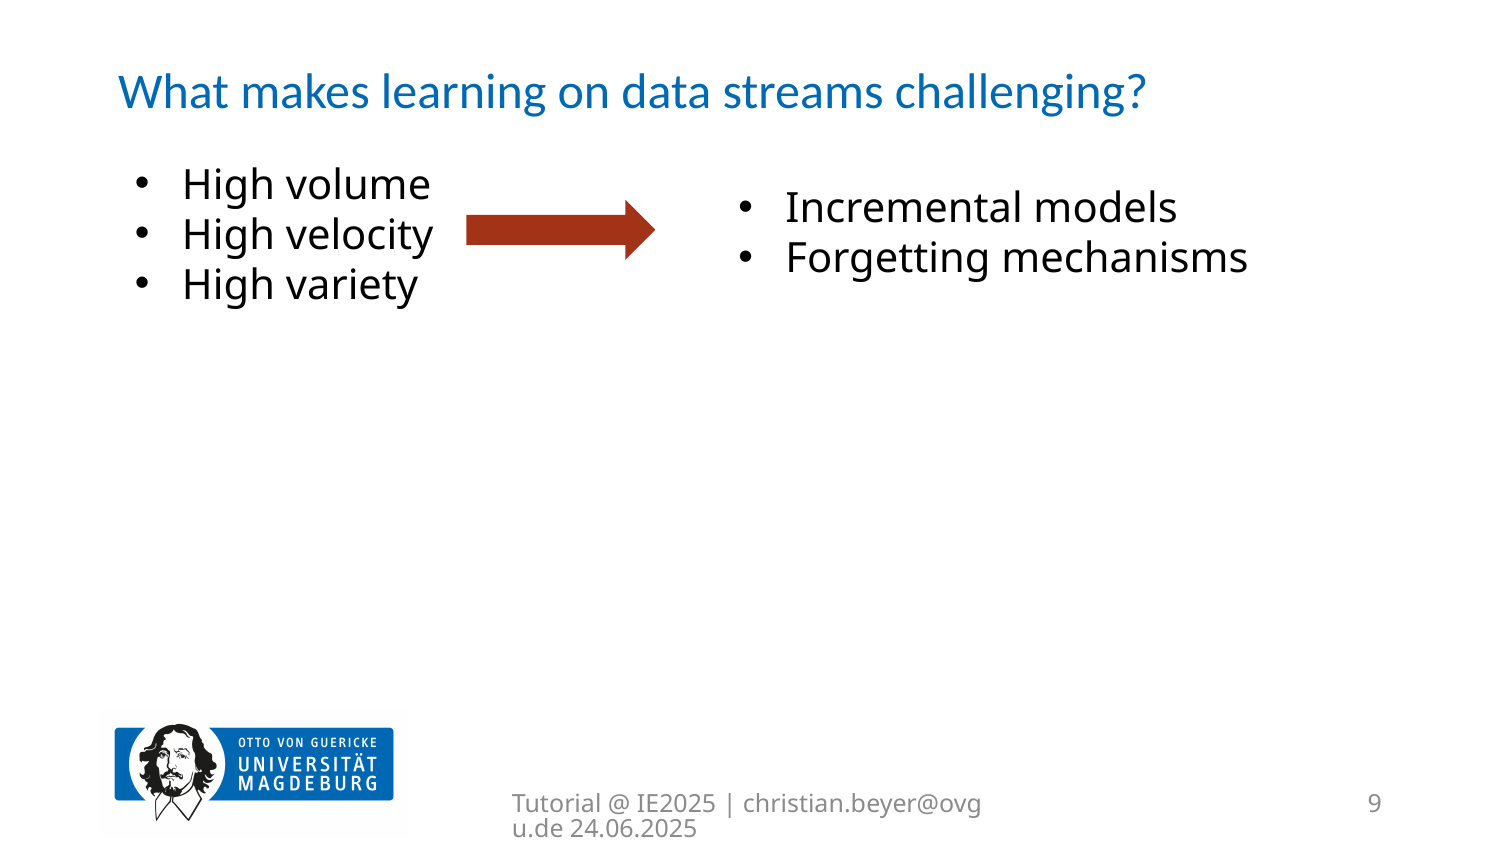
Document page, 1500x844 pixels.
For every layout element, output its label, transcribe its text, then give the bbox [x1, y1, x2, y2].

picture [100, 709, 408, 836]
text_box [466, 199, 656, 260]
slide_number 9 [1059, 782, 1397, 828]
footer Tutorial @ IE2025 | christian.beyer@ovgu.de 24.06.2025 [496, 782, 1004, 828]
title What makes learning on data streams challenging? [103, 45, 1397, 126]
list High volume High velocity High variety [99, 150, 742, 659]
text_box Incremental models Forgetting mechanisms [702, 173, 1345, 682]
